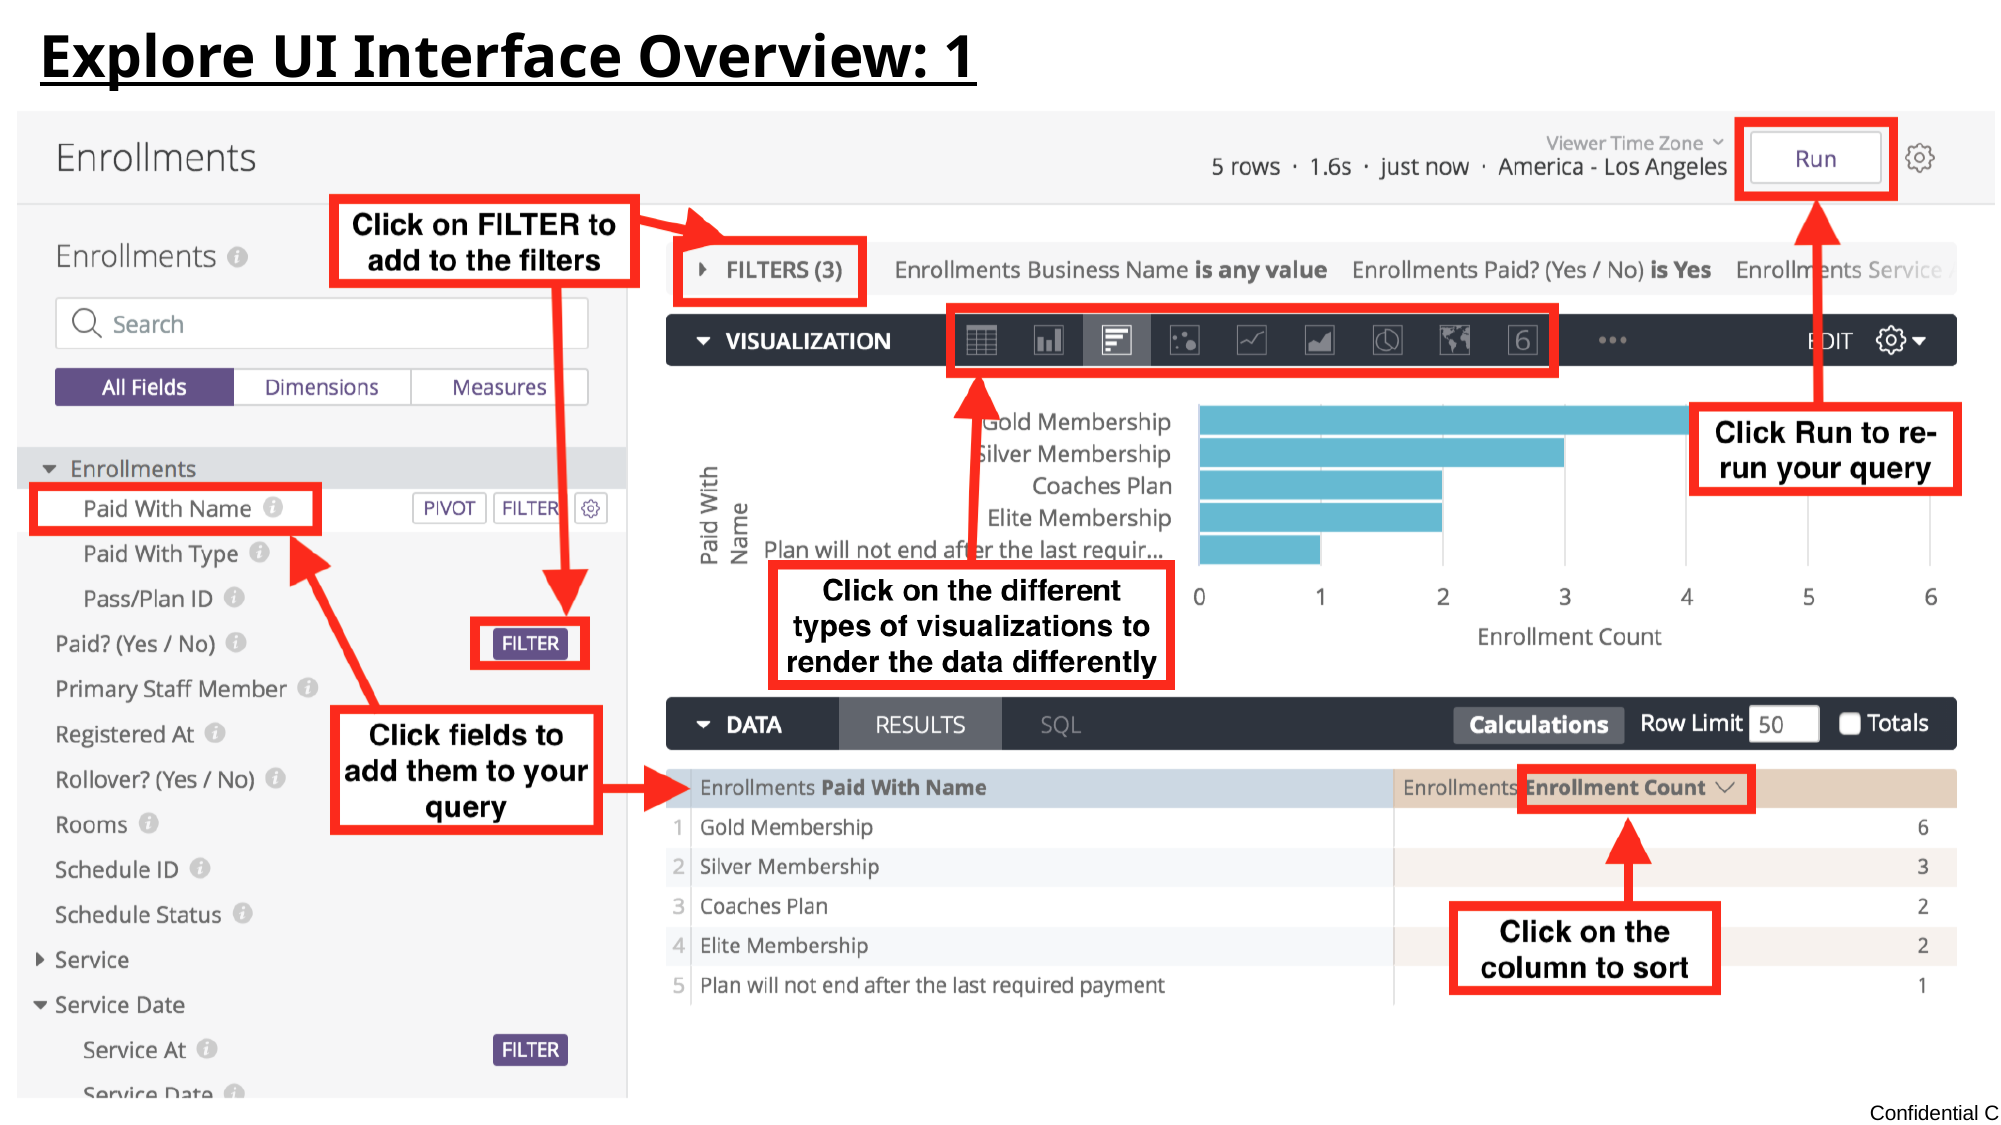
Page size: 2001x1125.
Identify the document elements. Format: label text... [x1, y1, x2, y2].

text_box Explore UI Interface Overview: 1 [24, 11, 1204, 97]
picture [0, 97, 2000, 1105]
